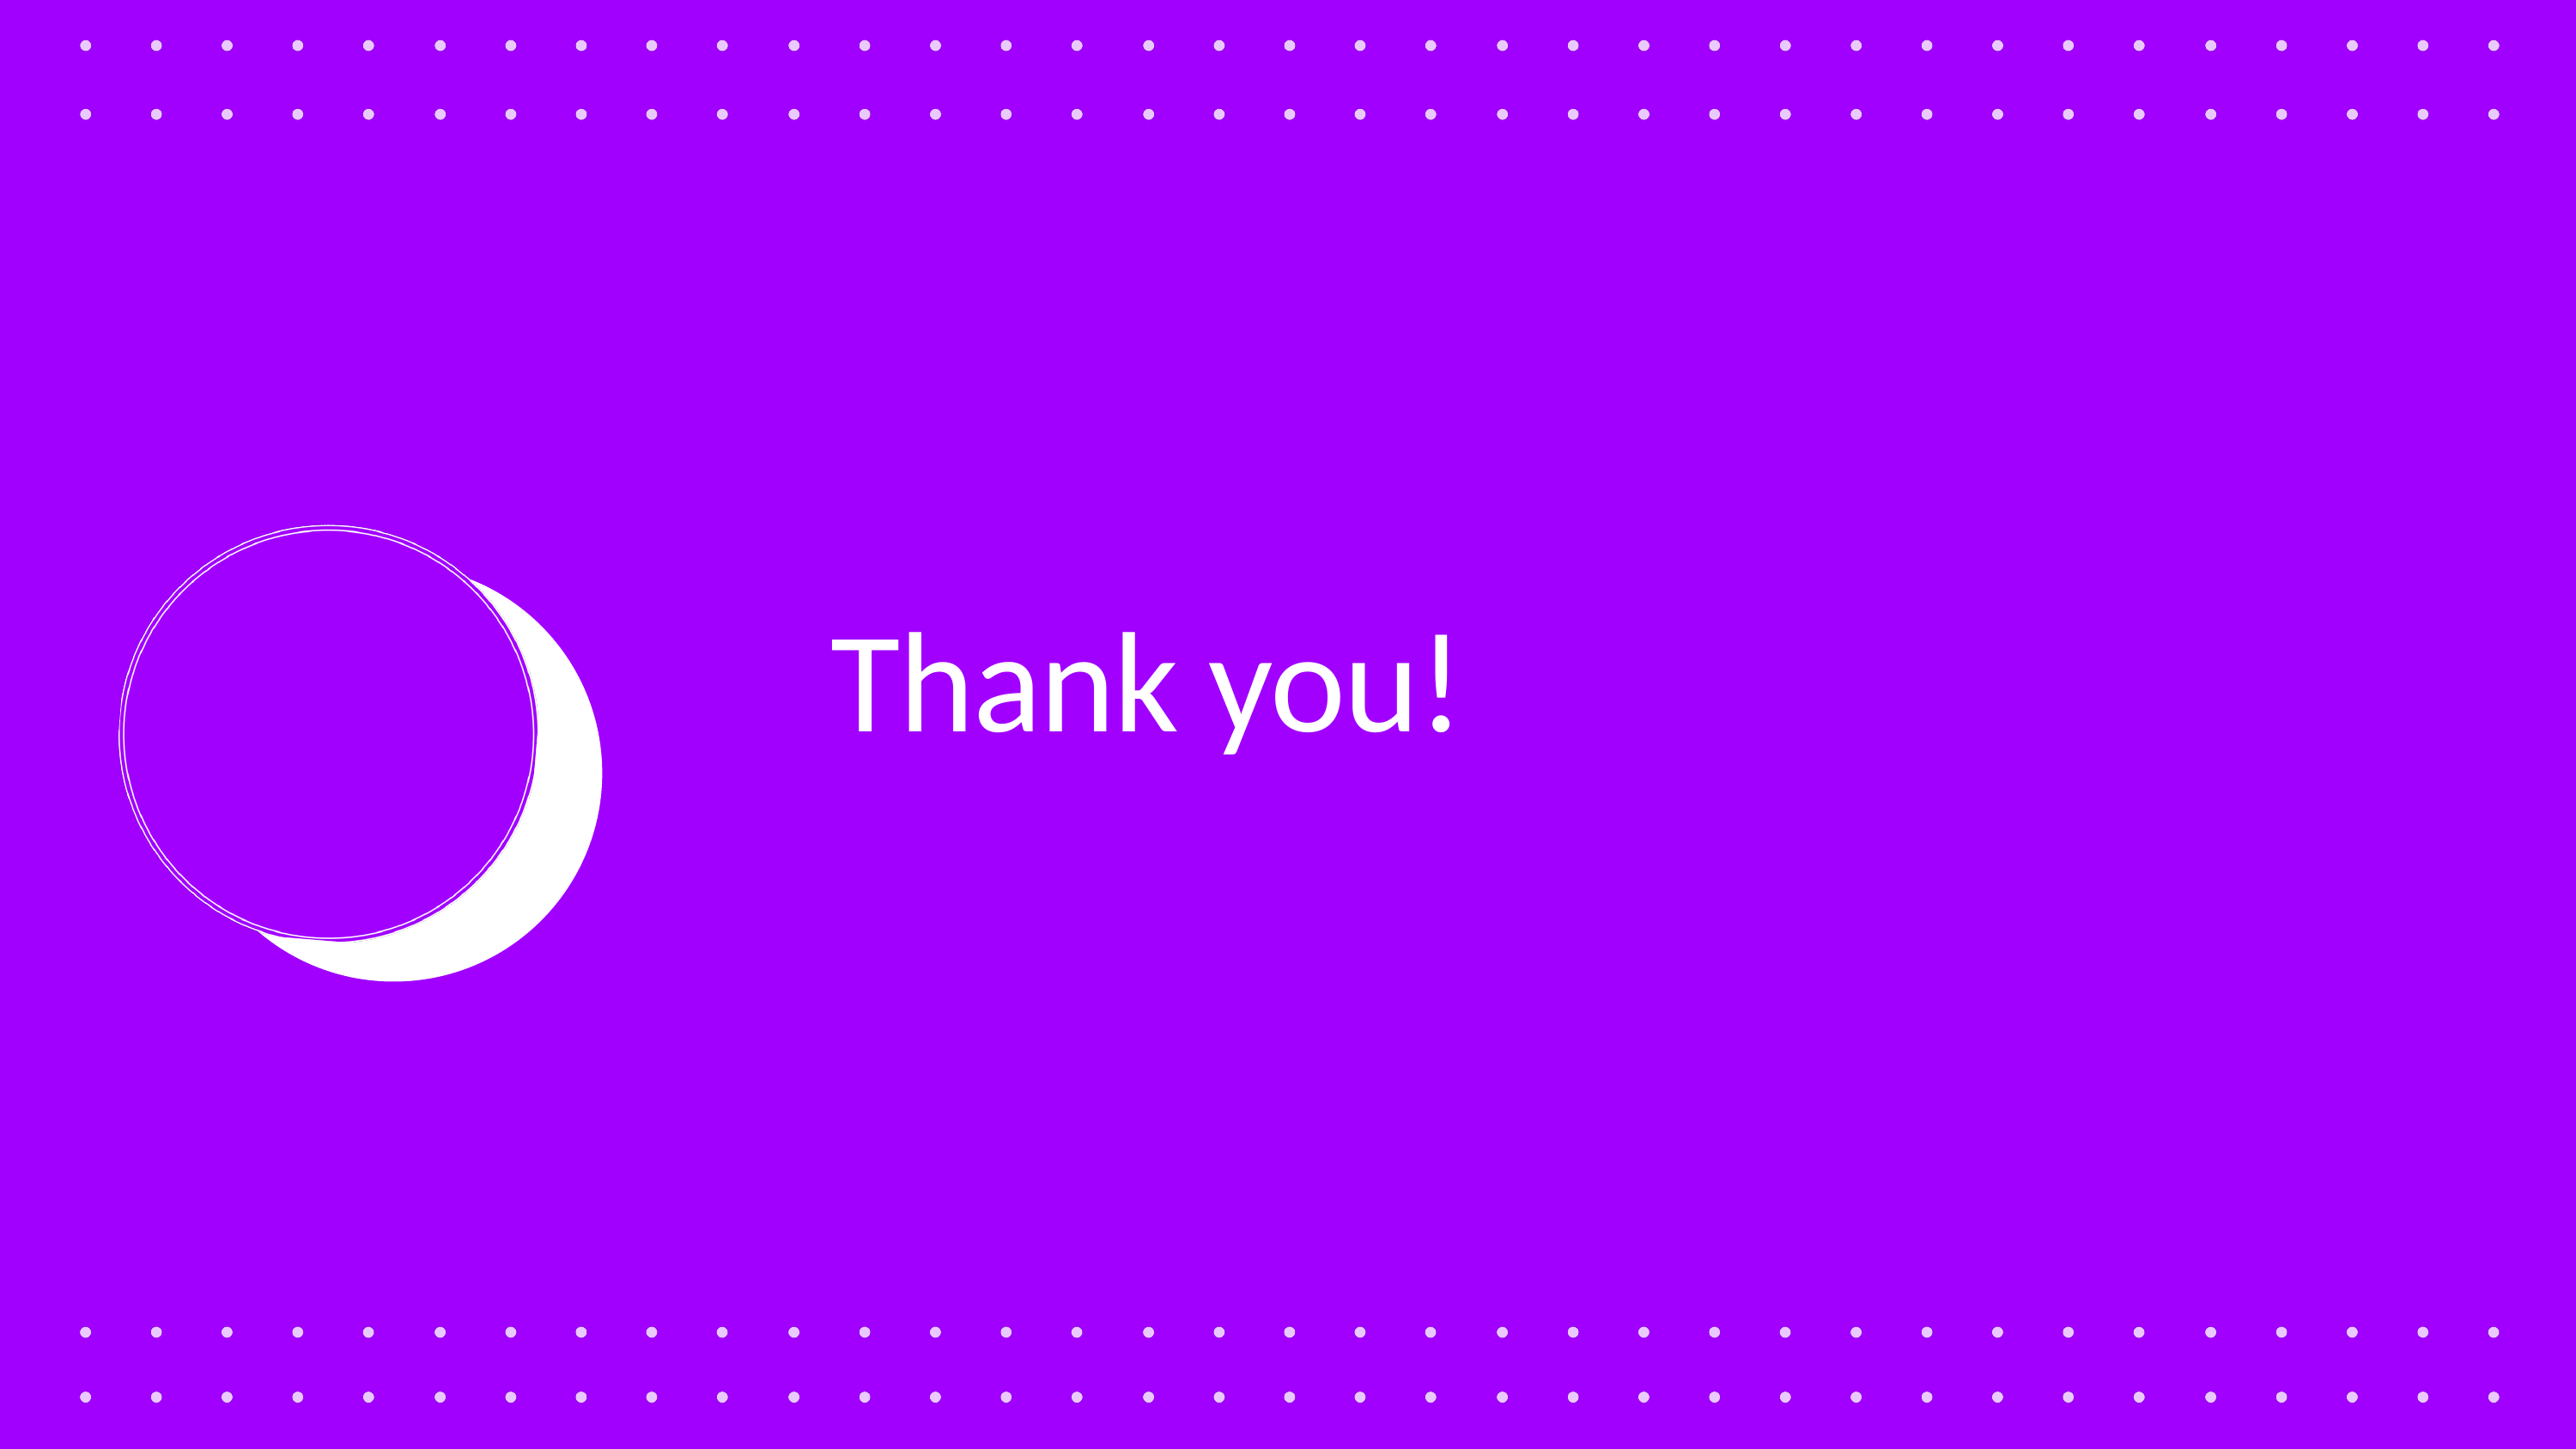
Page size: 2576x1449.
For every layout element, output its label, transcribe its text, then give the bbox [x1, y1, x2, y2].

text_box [72, 1322, 2504, 1449]
text_box Thank you! [657, 588, 1465, 761]
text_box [102, 506, 603, 982]
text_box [72, 0, 2504, 124]
